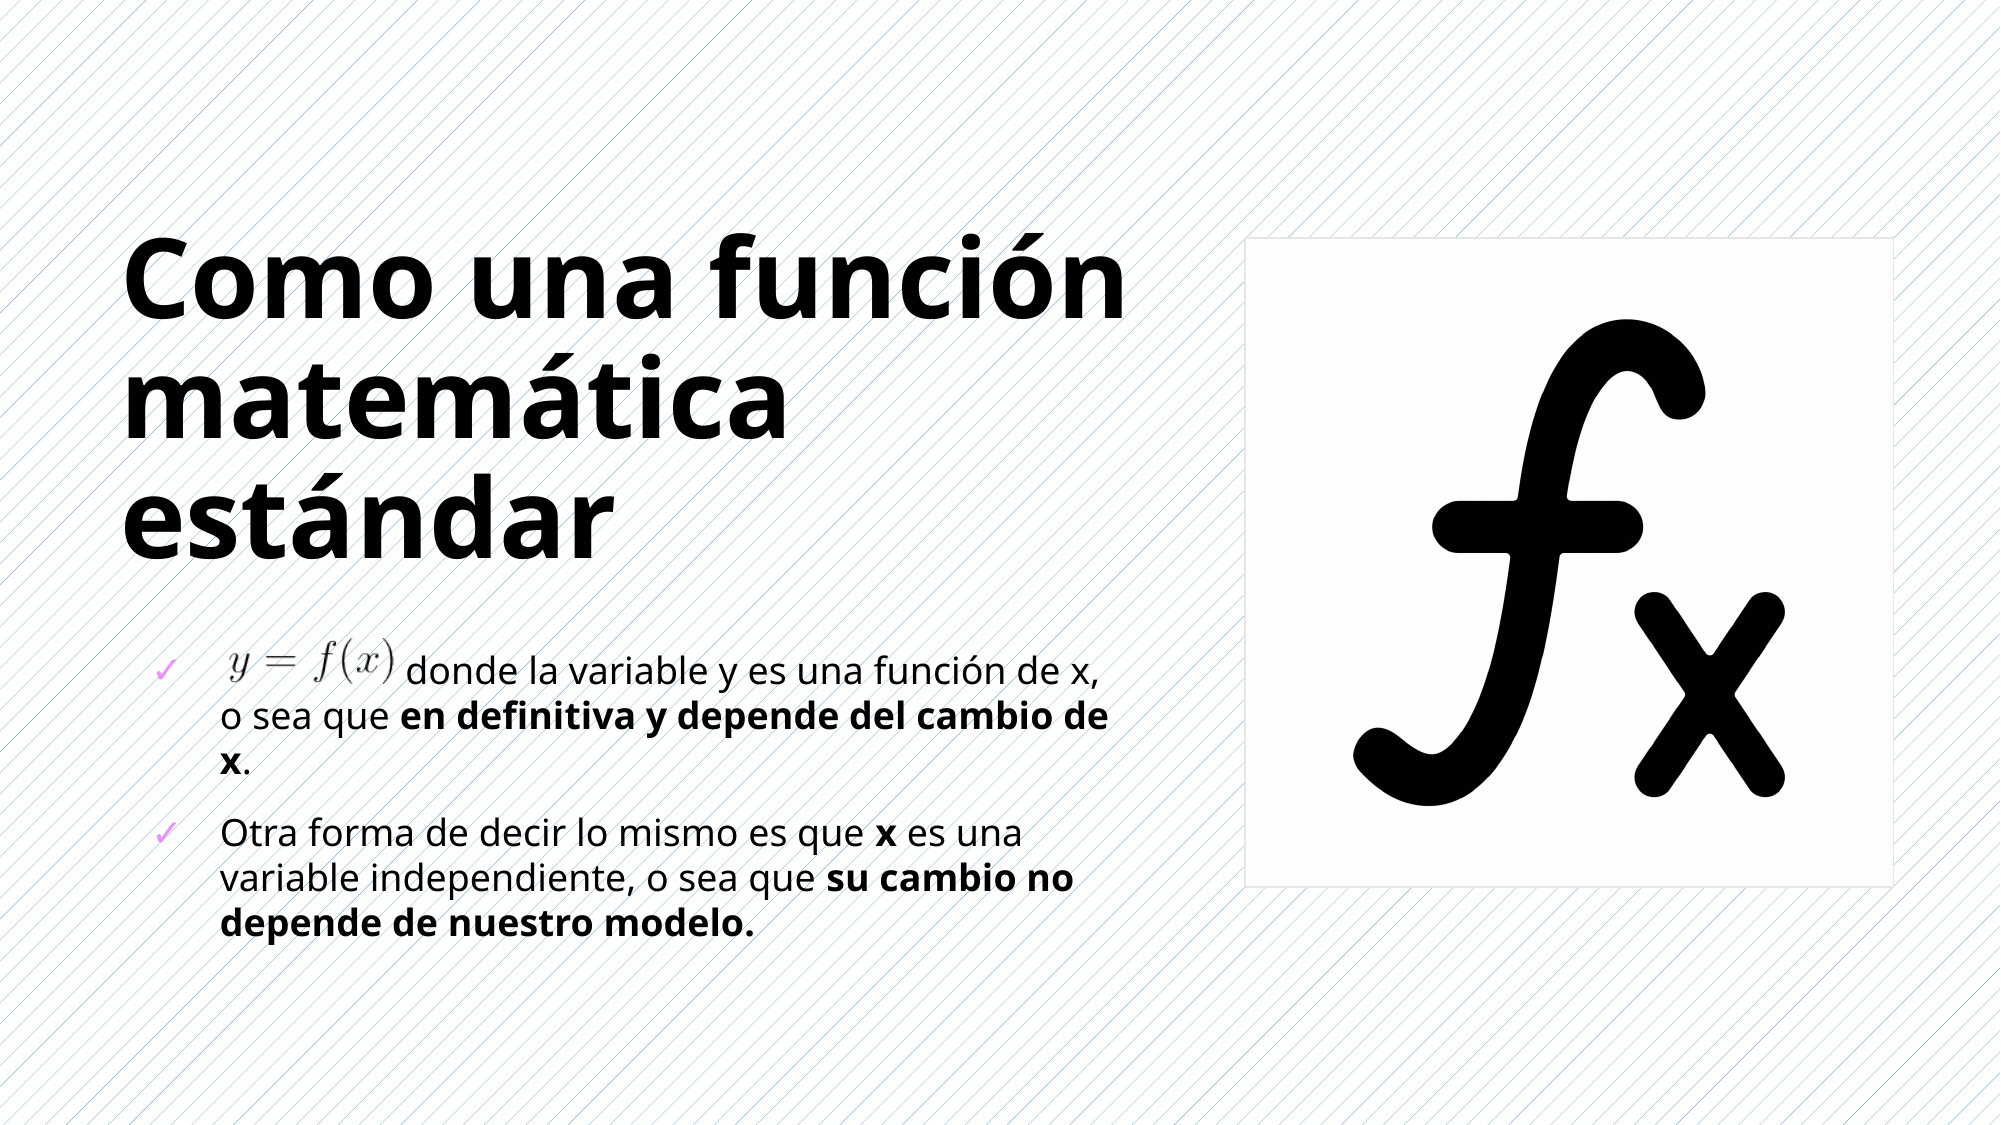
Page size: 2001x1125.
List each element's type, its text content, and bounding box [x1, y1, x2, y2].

text_box Como una función matemática estándar [100, 202, 1204, 603]
picture [228, 638, 394, 684]
text_box donde la variable y es una función de x, o sea que en definitiva y depende del cambio de x. Otra forma de decir lo mismo es que x es una variable independiente, o sea que su cambio no depende de nuestro modelo. [100, 626, 1135, 965]
picture [1245, 238, 1893, 887]
